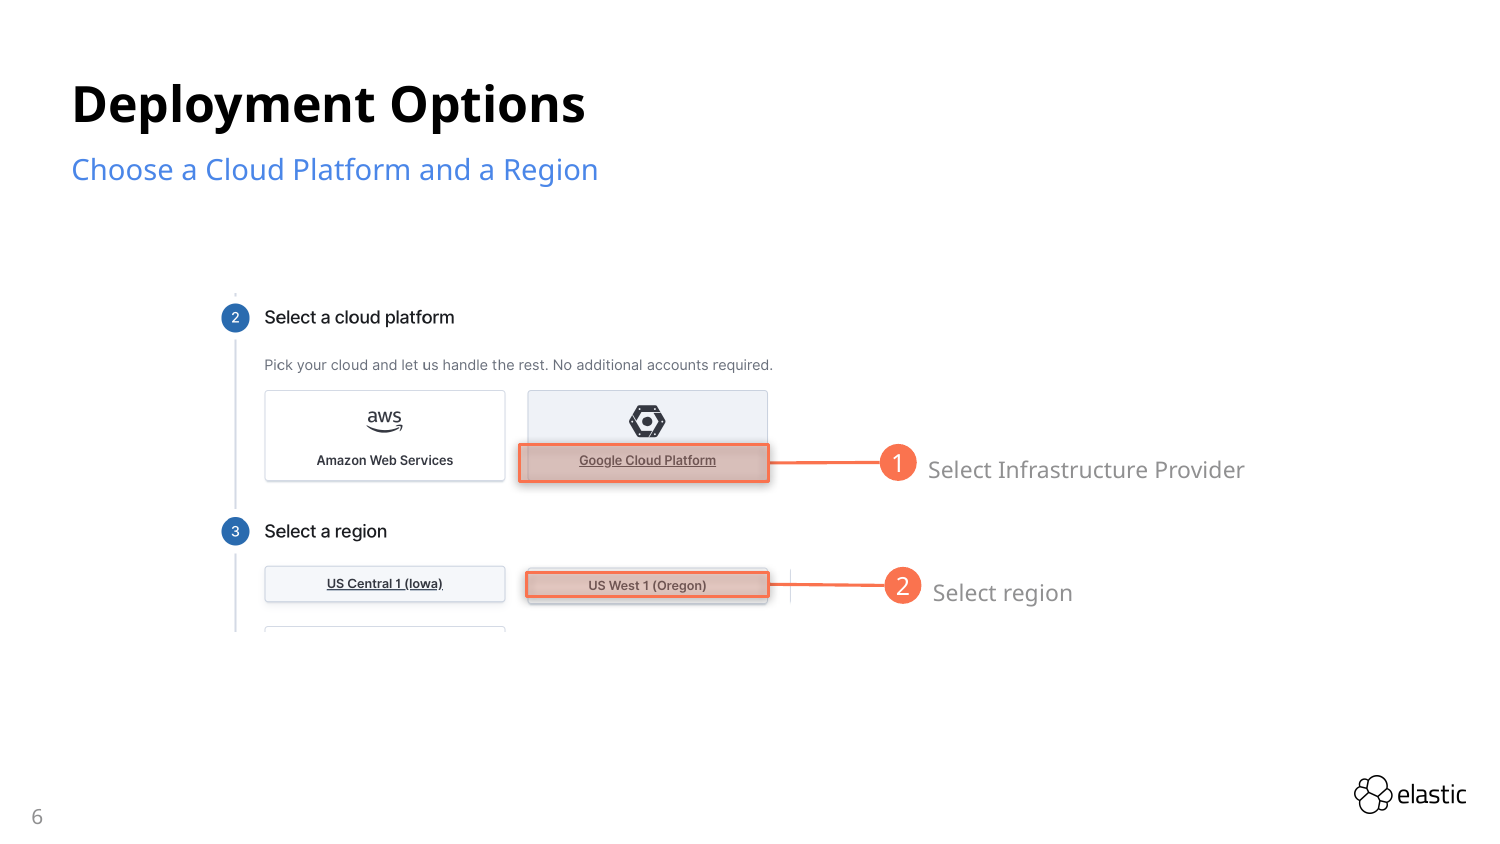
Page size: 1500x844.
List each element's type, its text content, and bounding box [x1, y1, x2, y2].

list Choose a Cloud Platform and a Region [56, 147, 1363, 205]
picture [205, 293, 792, 632]
text_box Select Infrastructure Provider [913, 448, 1291, 547]
title Deployment Options [56, 15, 1363, 141]
text_box Select region [917, 571, 1258, 670]
text_box 1 [880, 443, 917, 481]
text_box 2 [884, 566, 922, 604]
picture [1354, 775, 1466, 814]
